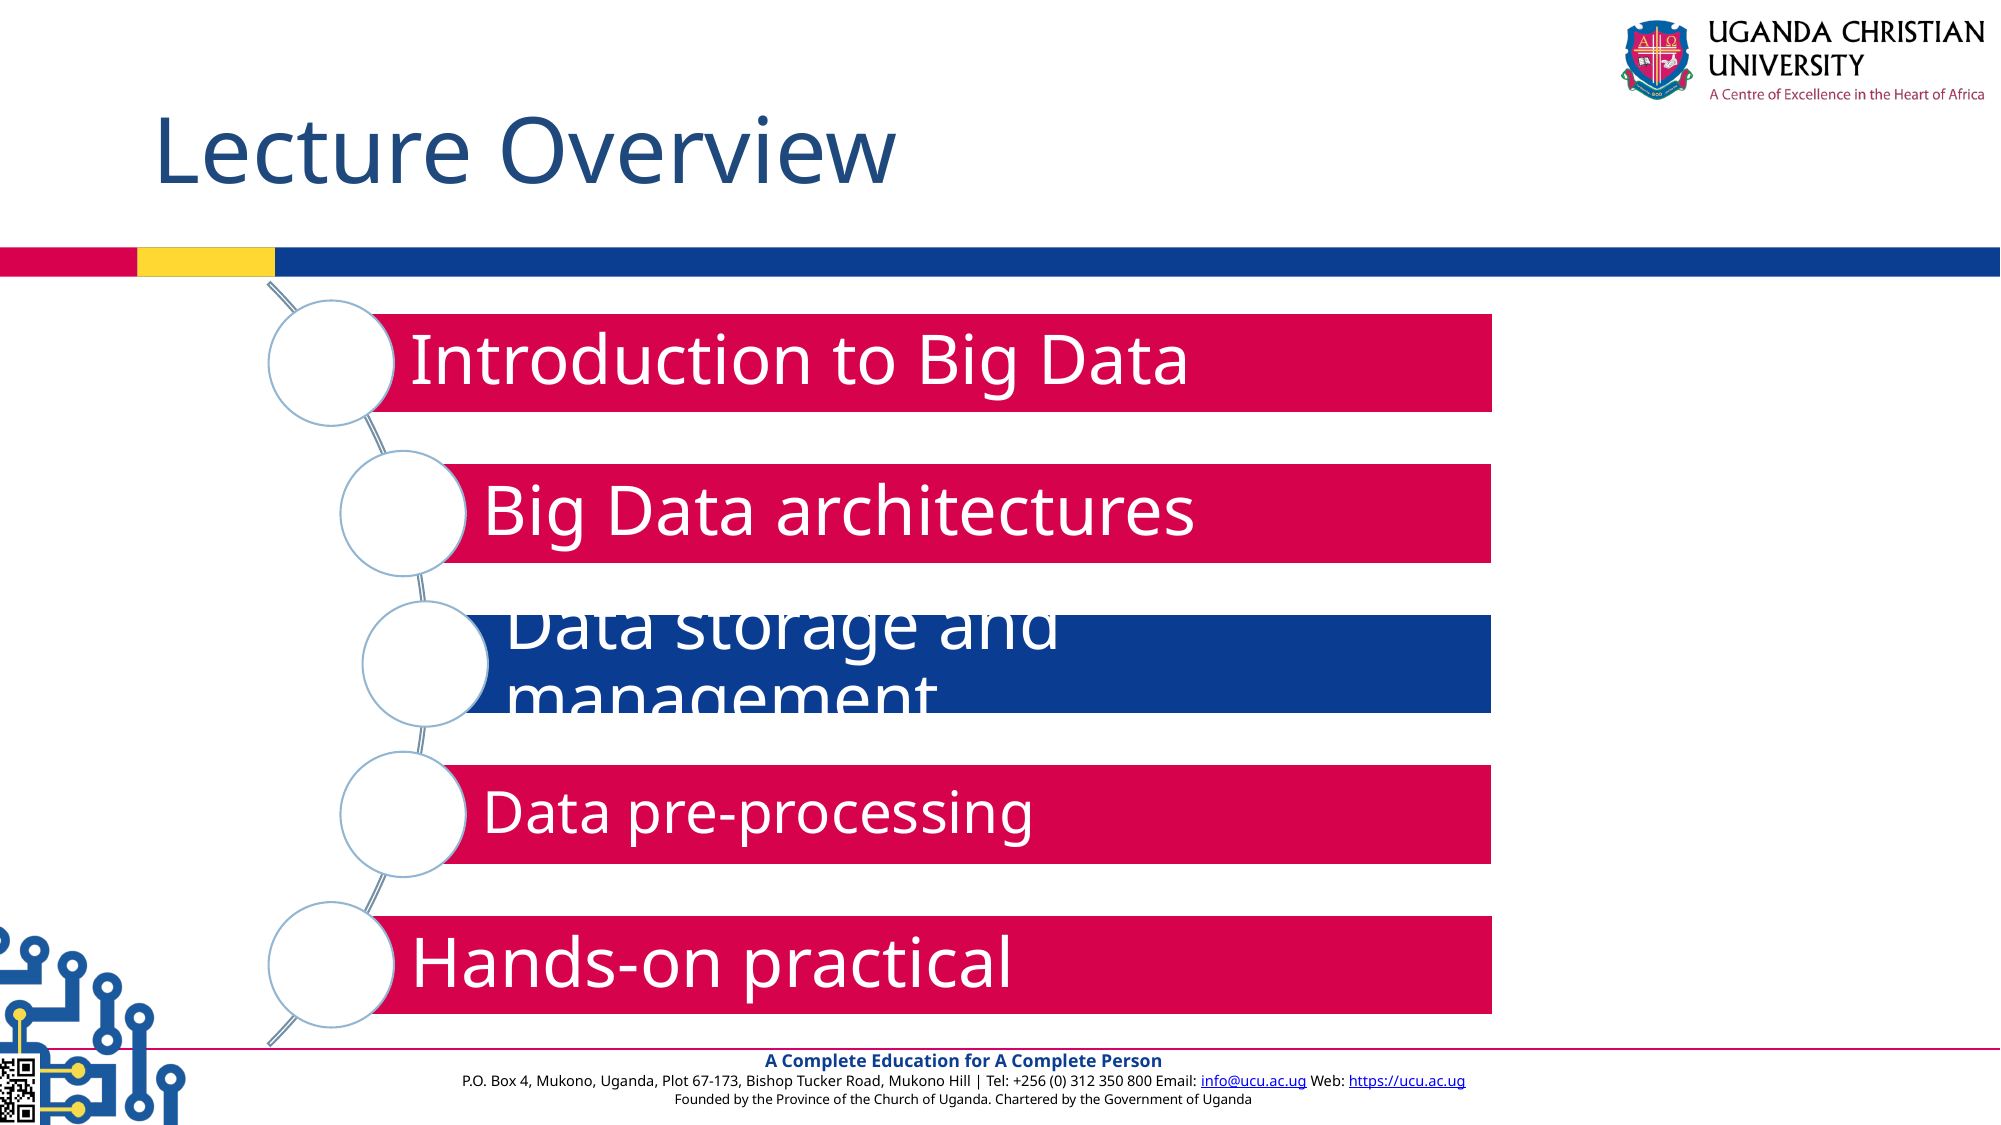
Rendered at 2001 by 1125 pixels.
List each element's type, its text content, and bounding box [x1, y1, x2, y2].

title Lecture Overview [137, 59, 1863, 248]
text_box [0, 123, 1493, 1125]
picture [1603, 0, 2000, 121]
